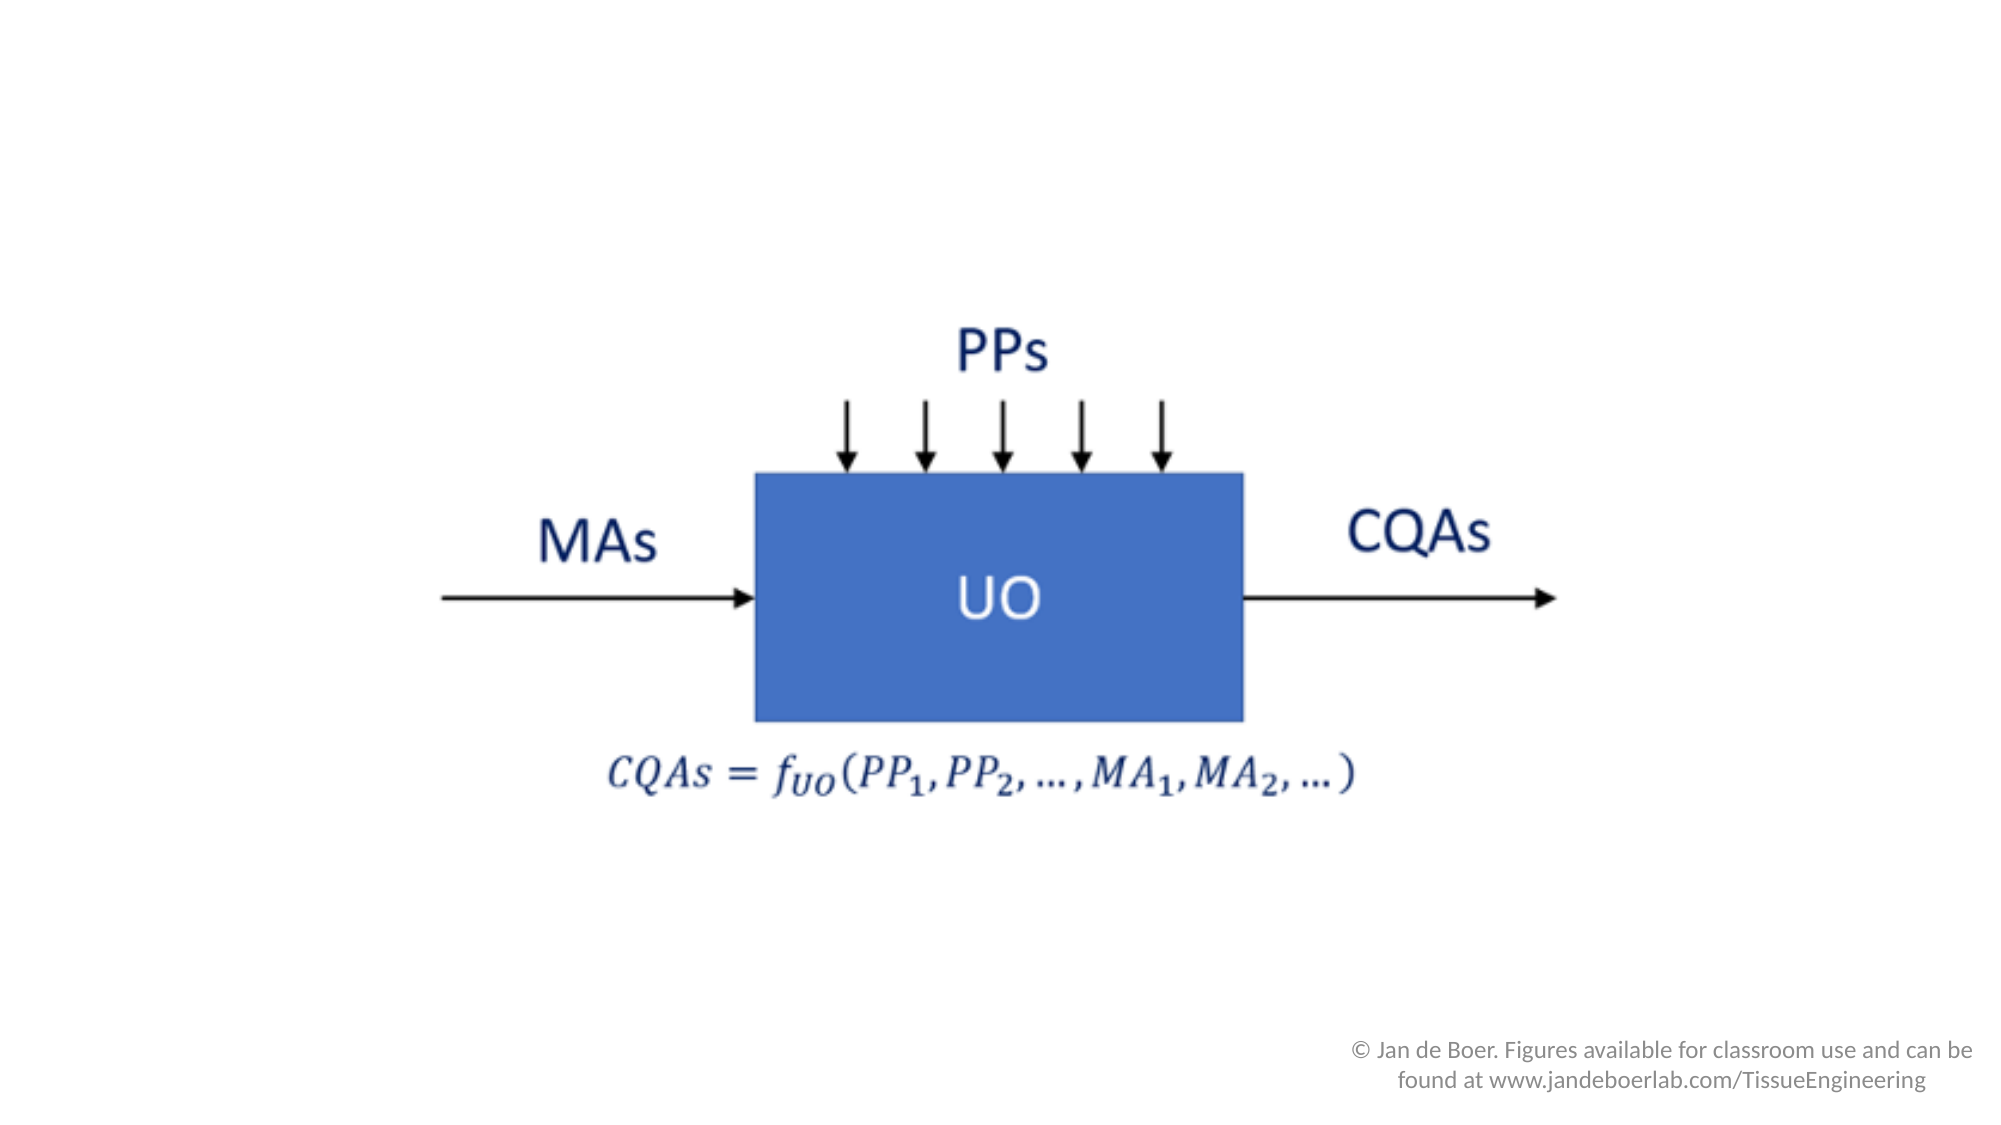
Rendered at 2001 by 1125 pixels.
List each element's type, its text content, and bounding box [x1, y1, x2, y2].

footer © Jan de Boer. Figures available for classroom use and can be found at www.jandeboerlab.com/TissueEngineering [1325, 1033, 2000, 1094]
picture [426, 309, 1574, 816]
